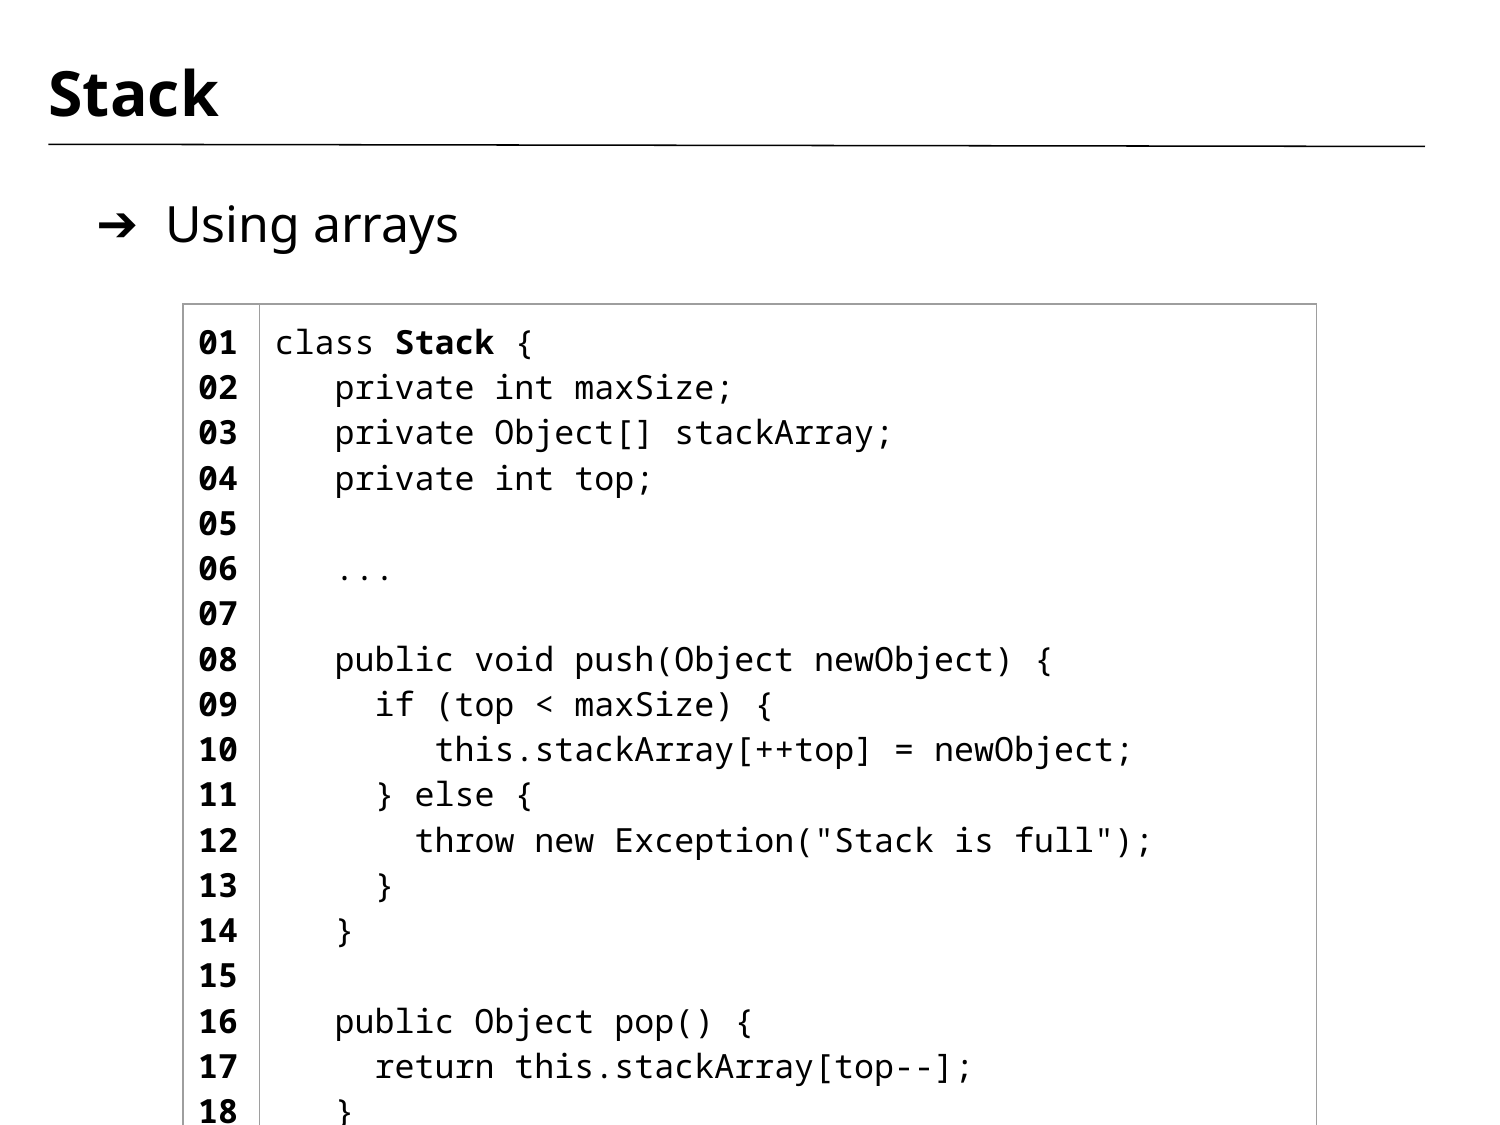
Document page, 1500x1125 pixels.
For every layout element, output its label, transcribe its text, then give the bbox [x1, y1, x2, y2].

list Using arrays [75, 177, 1425, 316]
table_header class Stack { private int maxSize; private Object[] stackArray; private int top; ... public void push(Object newObject) { if (top < maxSize) { this.stackArray[++top] = newObject; } else { throw new Exception("Stack is full"); } } public Object pop() { return this.stackArray[top--]; } ... [260, 316, 1316, 1125]
title Stack [33, 32, 1384, 145]
table_header 01 02 03 04 05 06 07 08 09 10 11 12 13 14 15 16 17 18 19 [184, 316, 259, 1125]
